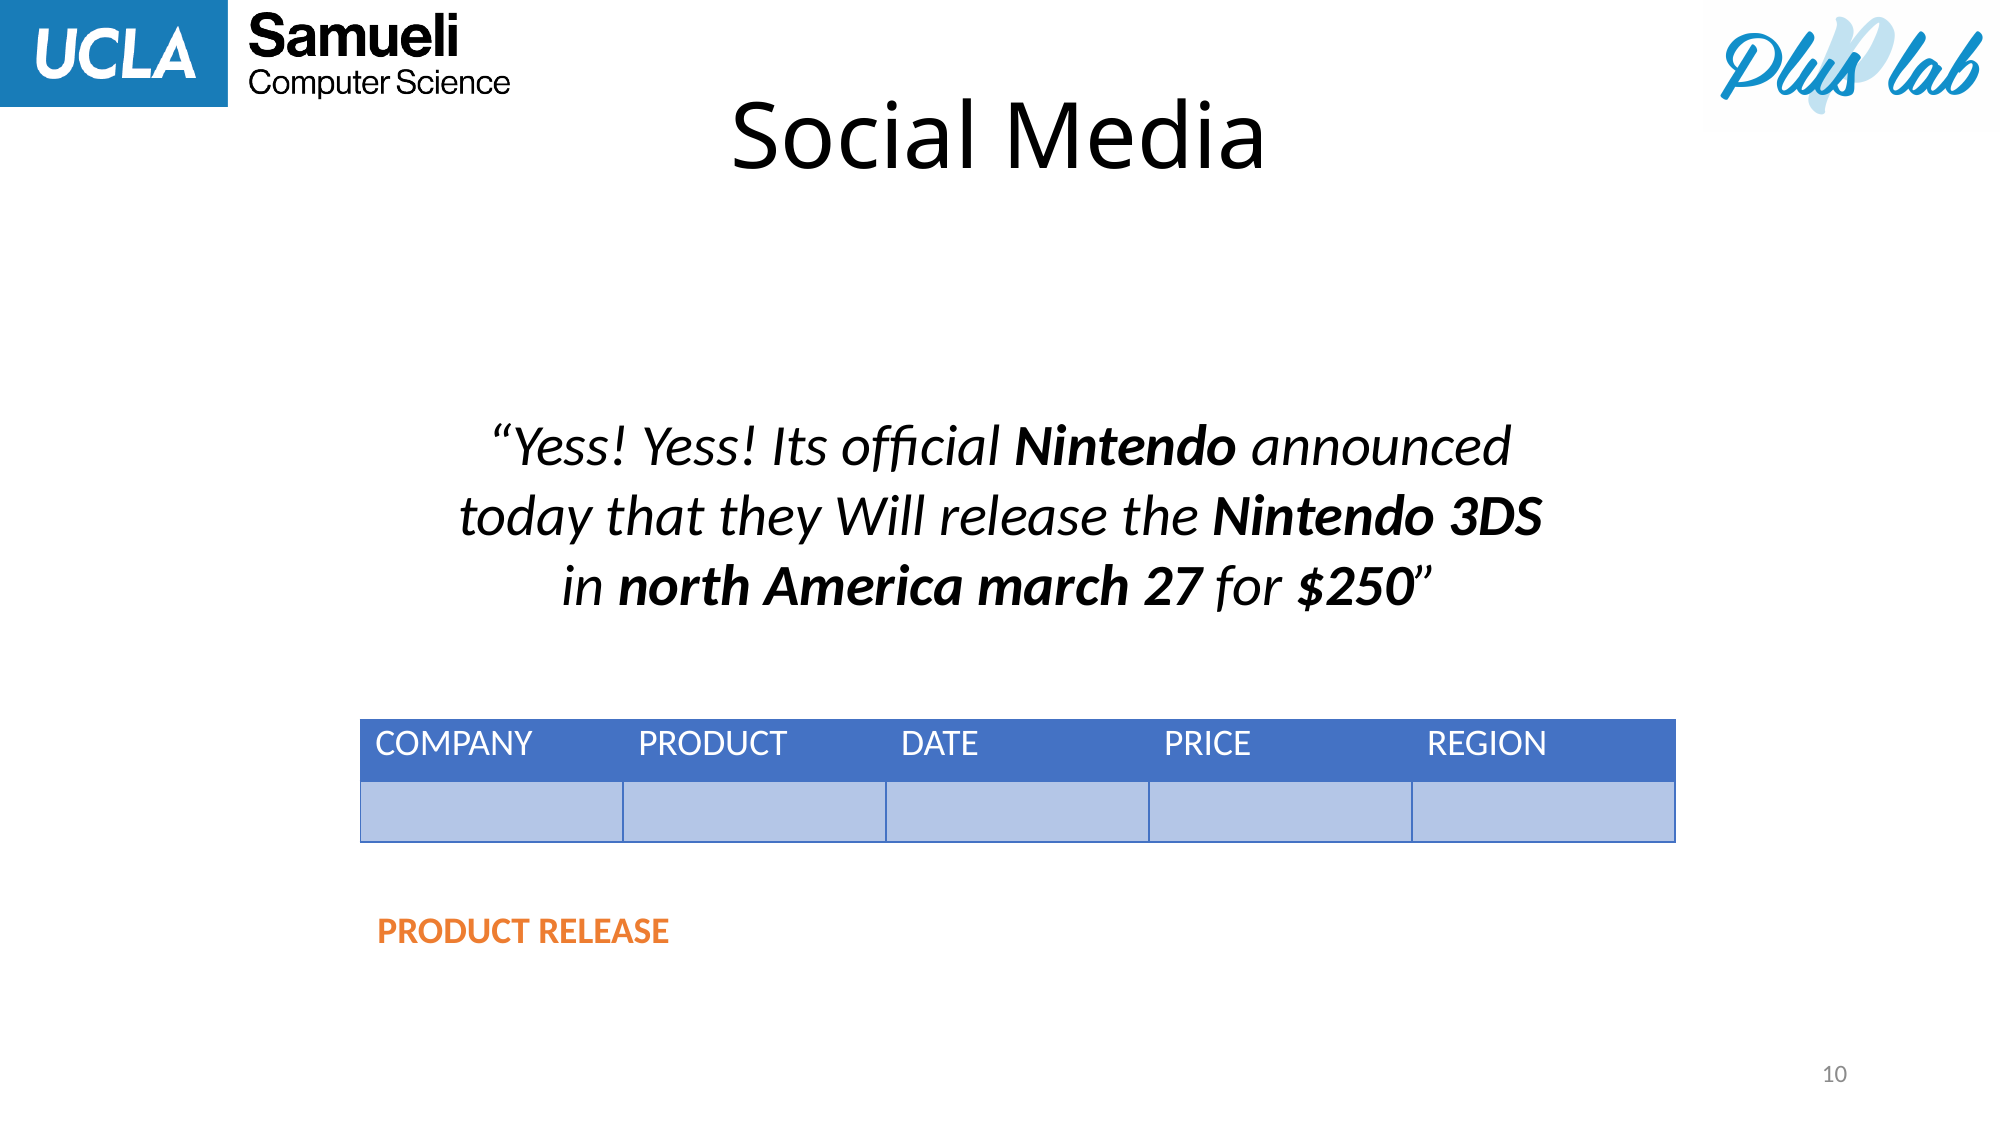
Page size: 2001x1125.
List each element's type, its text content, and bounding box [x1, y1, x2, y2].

slide_number 10 [1412, 1042, 1863, 1103]
title Social Media [324, 45, 1675, 233]
picture [1703, 0, 2000, 132]
table_header REGION [1413, 721, 1674, 780]
table_cell [1150, 782, 1411, 841]
picture [0, 0, 510, 107]
table_header PRODUCT [624, 721, 885, 780]
text_box PRODUCT RELEASE [362, 899, 686, 959]
table_cell [887, 782, 1148, 841]
table_cell [1413, 782, 1674, 841]
text_box “Yess! Yess! Its ofﬁcial Nintendo announced today that they Will release the Nintendo 3DS in north America march 27 for $250” [419, 399, 1581, 625]
table_header COMPANY [361, 721, 622, 780]
table_cell [624, 782, 885, 841]
table_header PRICE [1150, 721, 1411, 780]
table_cell [361, 782, 622, 841]
table_header DATE [887, 721, 1148, 780]
